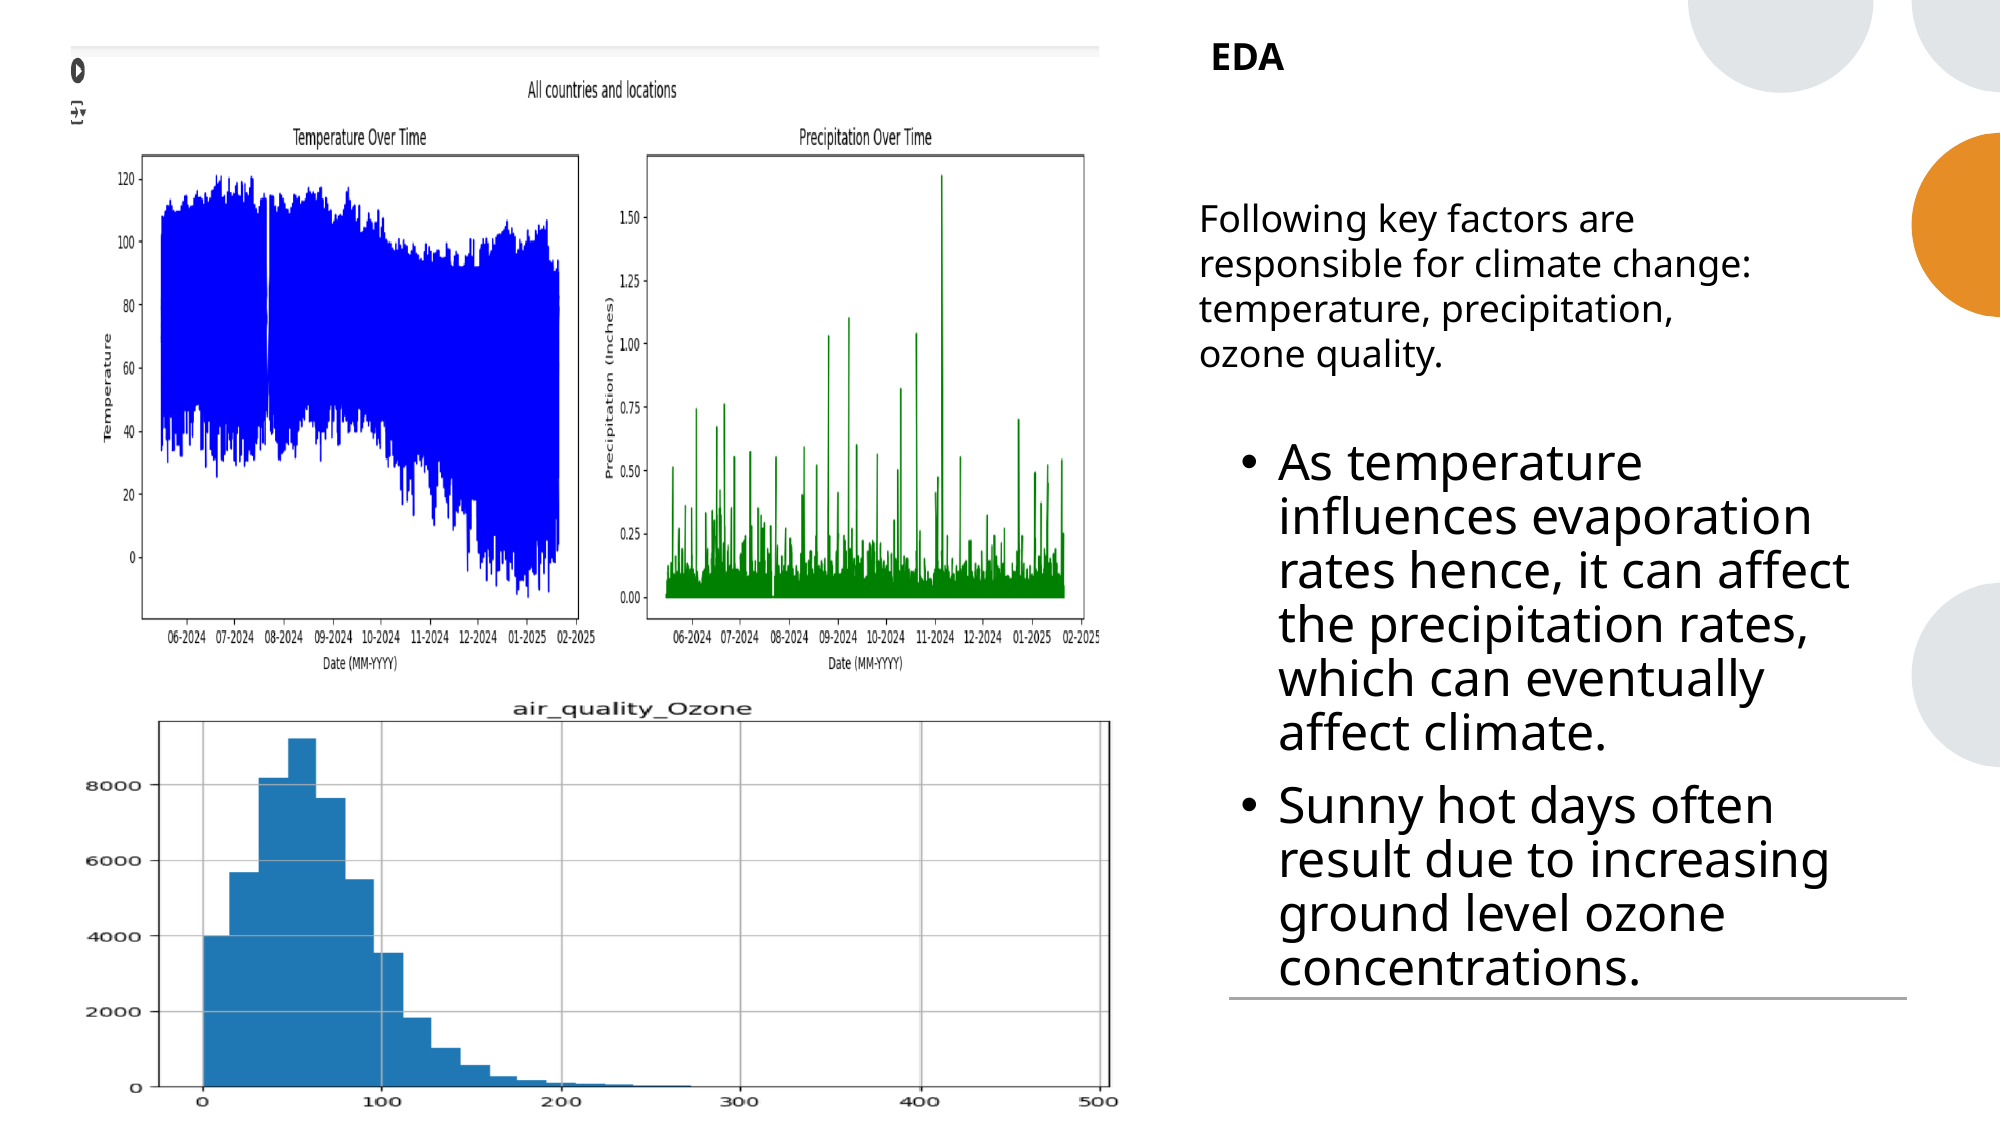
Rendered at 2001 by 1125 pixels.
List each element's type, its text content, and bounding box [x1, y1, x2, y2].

picture [63, 46, 1137, 1119]
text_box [1687, 0, 2000, 768]
title EDA [1195, 30, 1687, 132]
list As temperature influences evaporation rates hence, it can affect the precipitation rates, which can eventually affect climate. Sunny hot days often result due to increasing ground level ozone concentrations. [1225, 430, 1904, 1022]
text_box [0, 0, 2000, 1125]
text_box Following key factors are responsible for climate change: temperature, precipitation, ozone quality. [1184, 187, 1687, 383]
